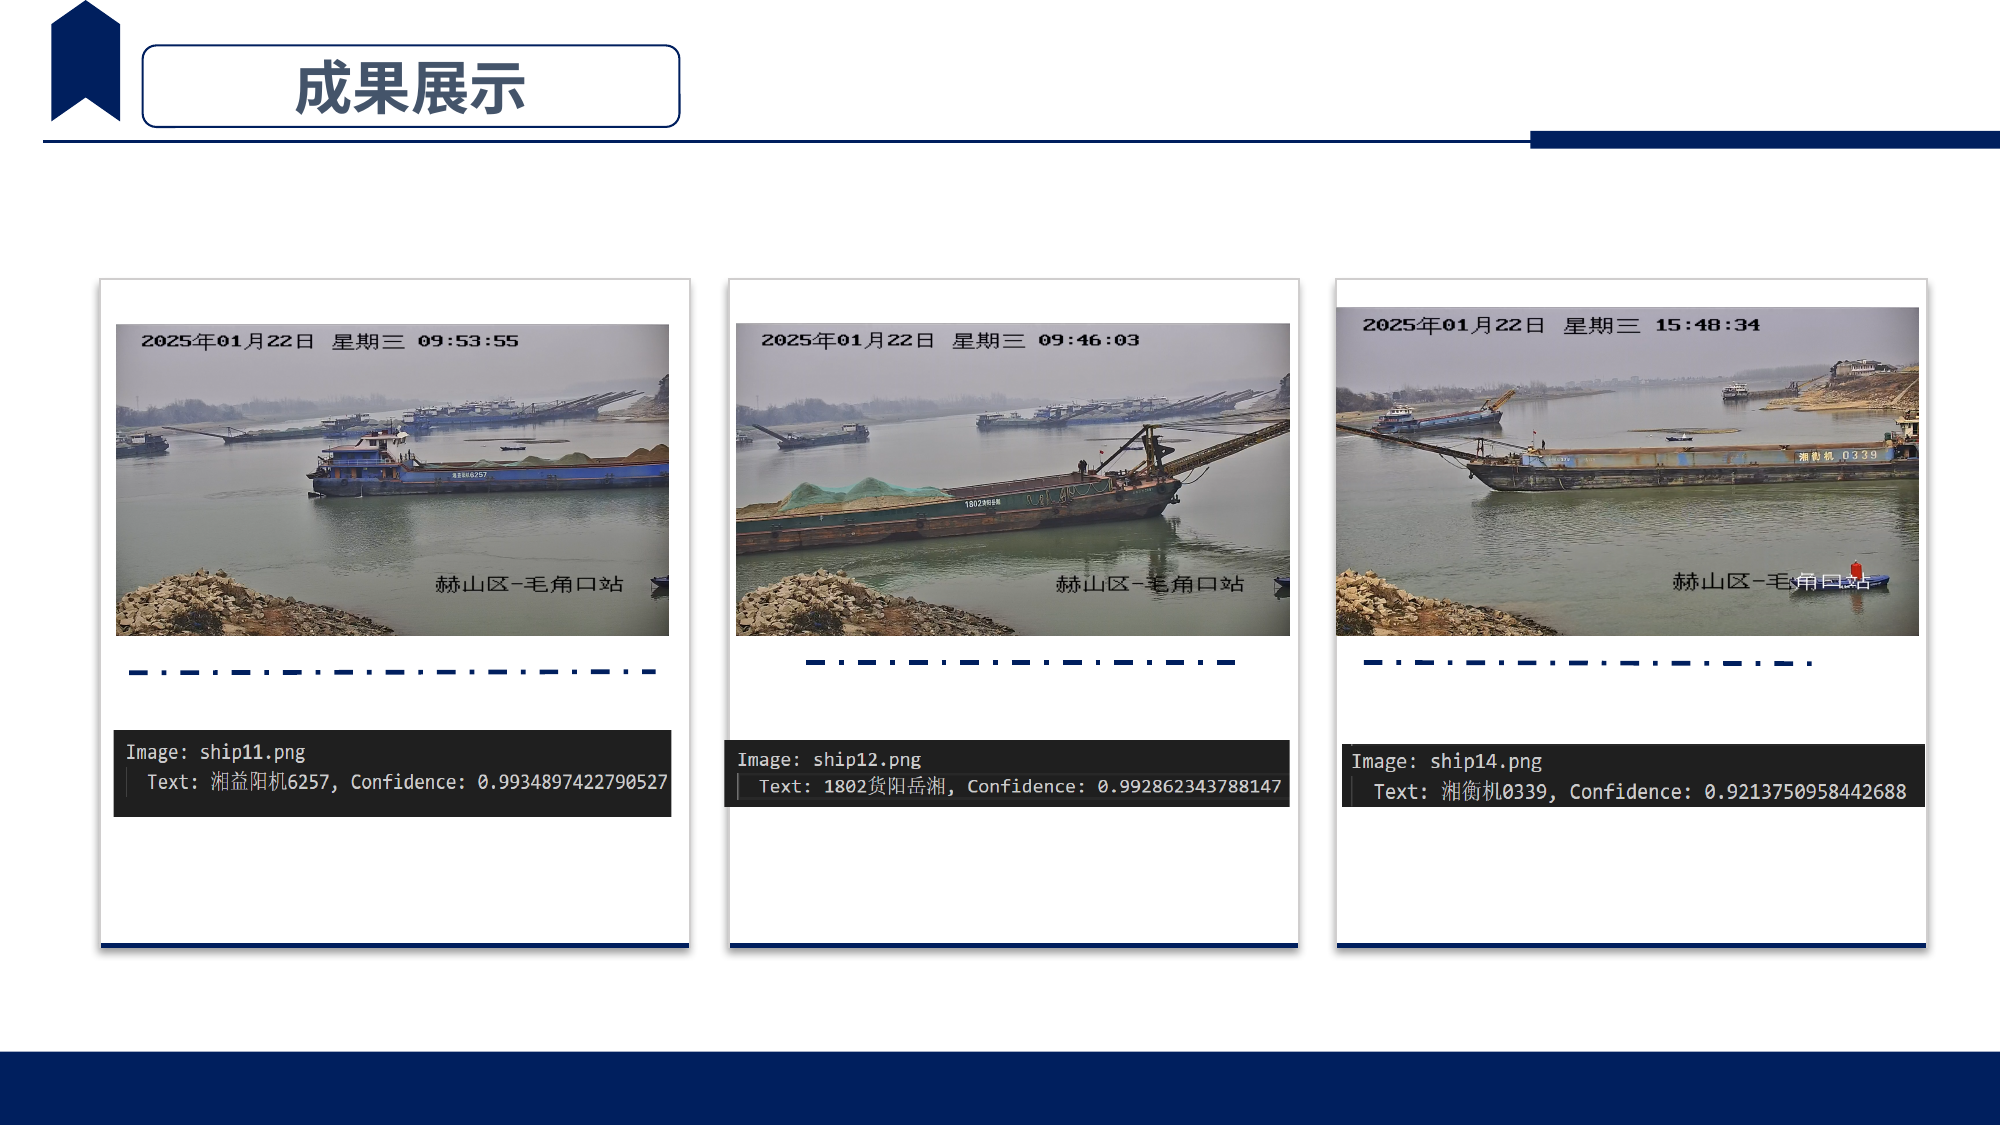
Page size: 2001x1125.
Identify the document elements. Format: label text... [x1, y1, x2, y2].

text_box 成果展示 [141, 44, 681, 129]
picture [113, 730, 672, 817]
table_header [101, 280, 689, 943]
picture [735, 323, 1290, 636]
picture [1342, 744, 1925, 807]
picture [724, 740, 1290, 807]
table_header [730, 280, 1298, 943]
table_header [1337, 280, 1926, 943]
picture [1336, 307, 1919, 636]
picture [116, 324, 669, 636]
